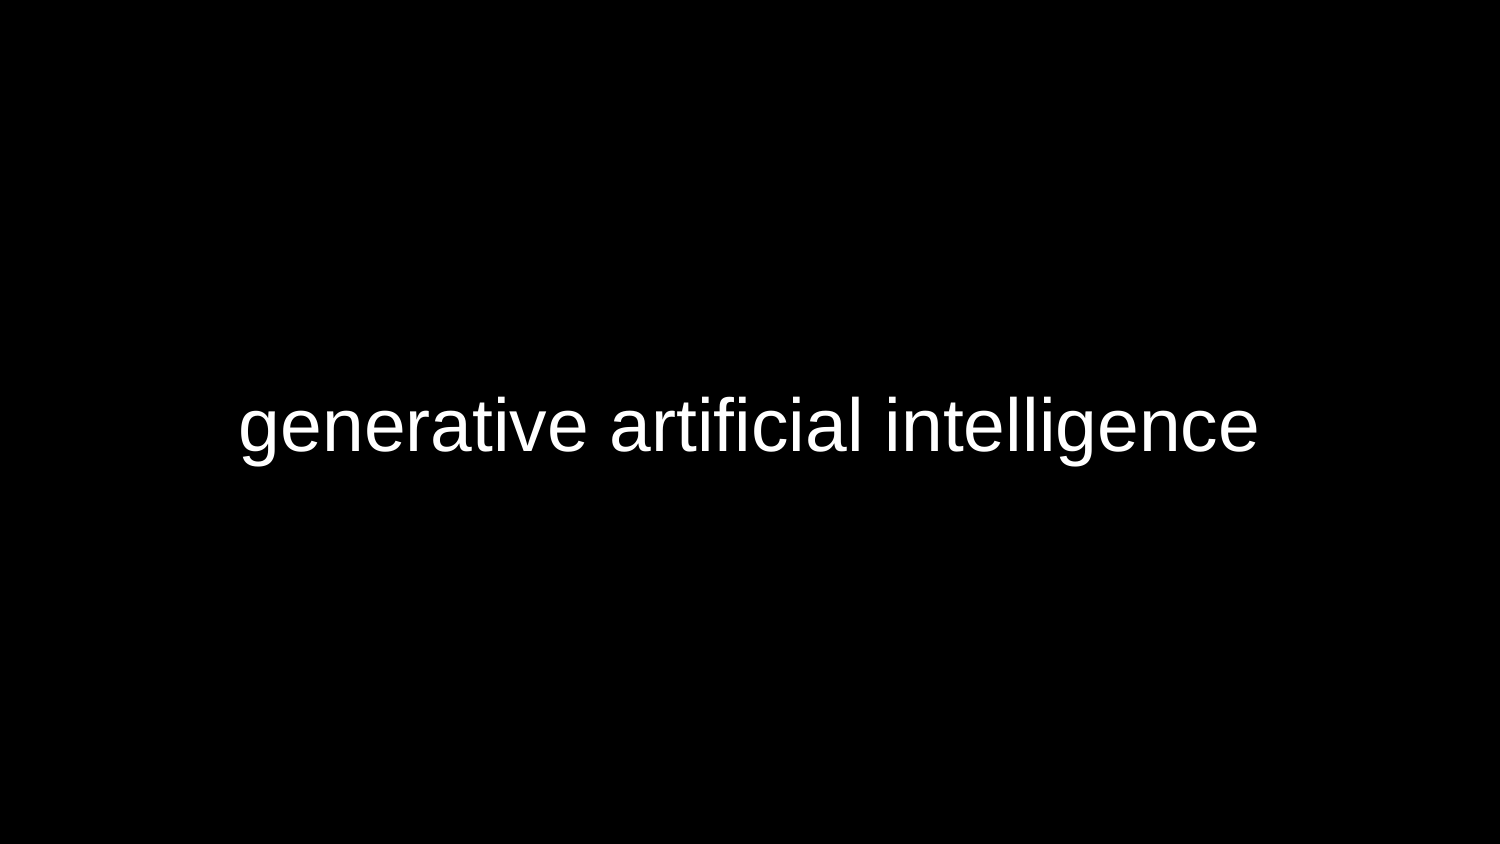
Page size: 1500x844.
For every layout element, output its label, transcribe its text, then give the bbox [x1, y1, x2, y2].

title generative artificial intelligence [51, 352, 1449, 491]
